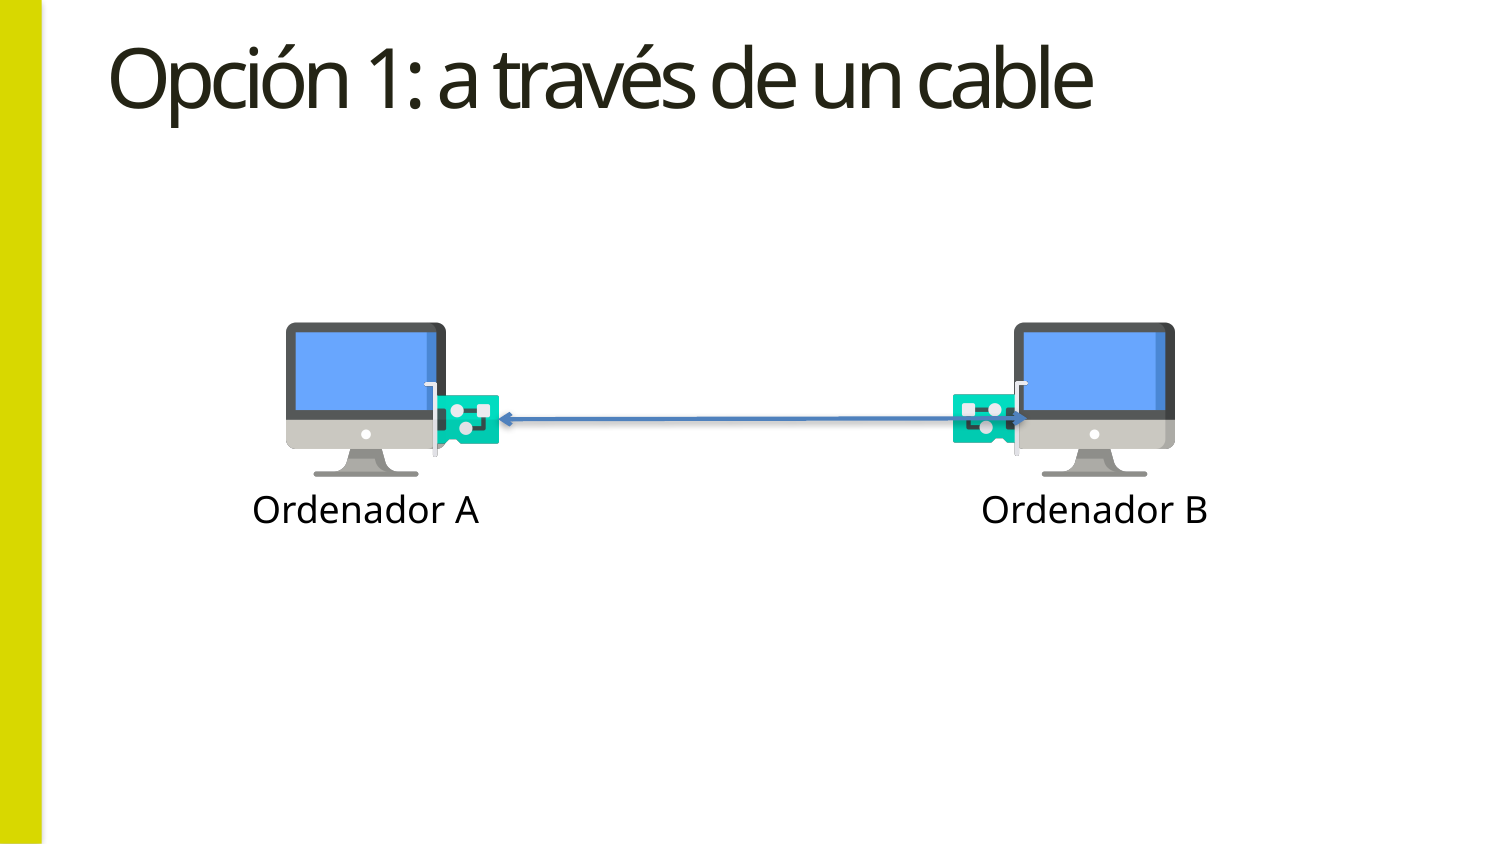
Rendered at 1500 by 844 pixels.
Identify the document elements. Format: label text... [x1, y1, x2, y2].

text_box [236, 319, 496, 540]
title Opción 1: a través de un cable [106, 0, 1459, 133]
picture [423, 381, 499, 457]
text_box [0, 0, 42, 844]
picture [952, 381, 1028, 456]
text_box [965, 319, 1225, 540]
